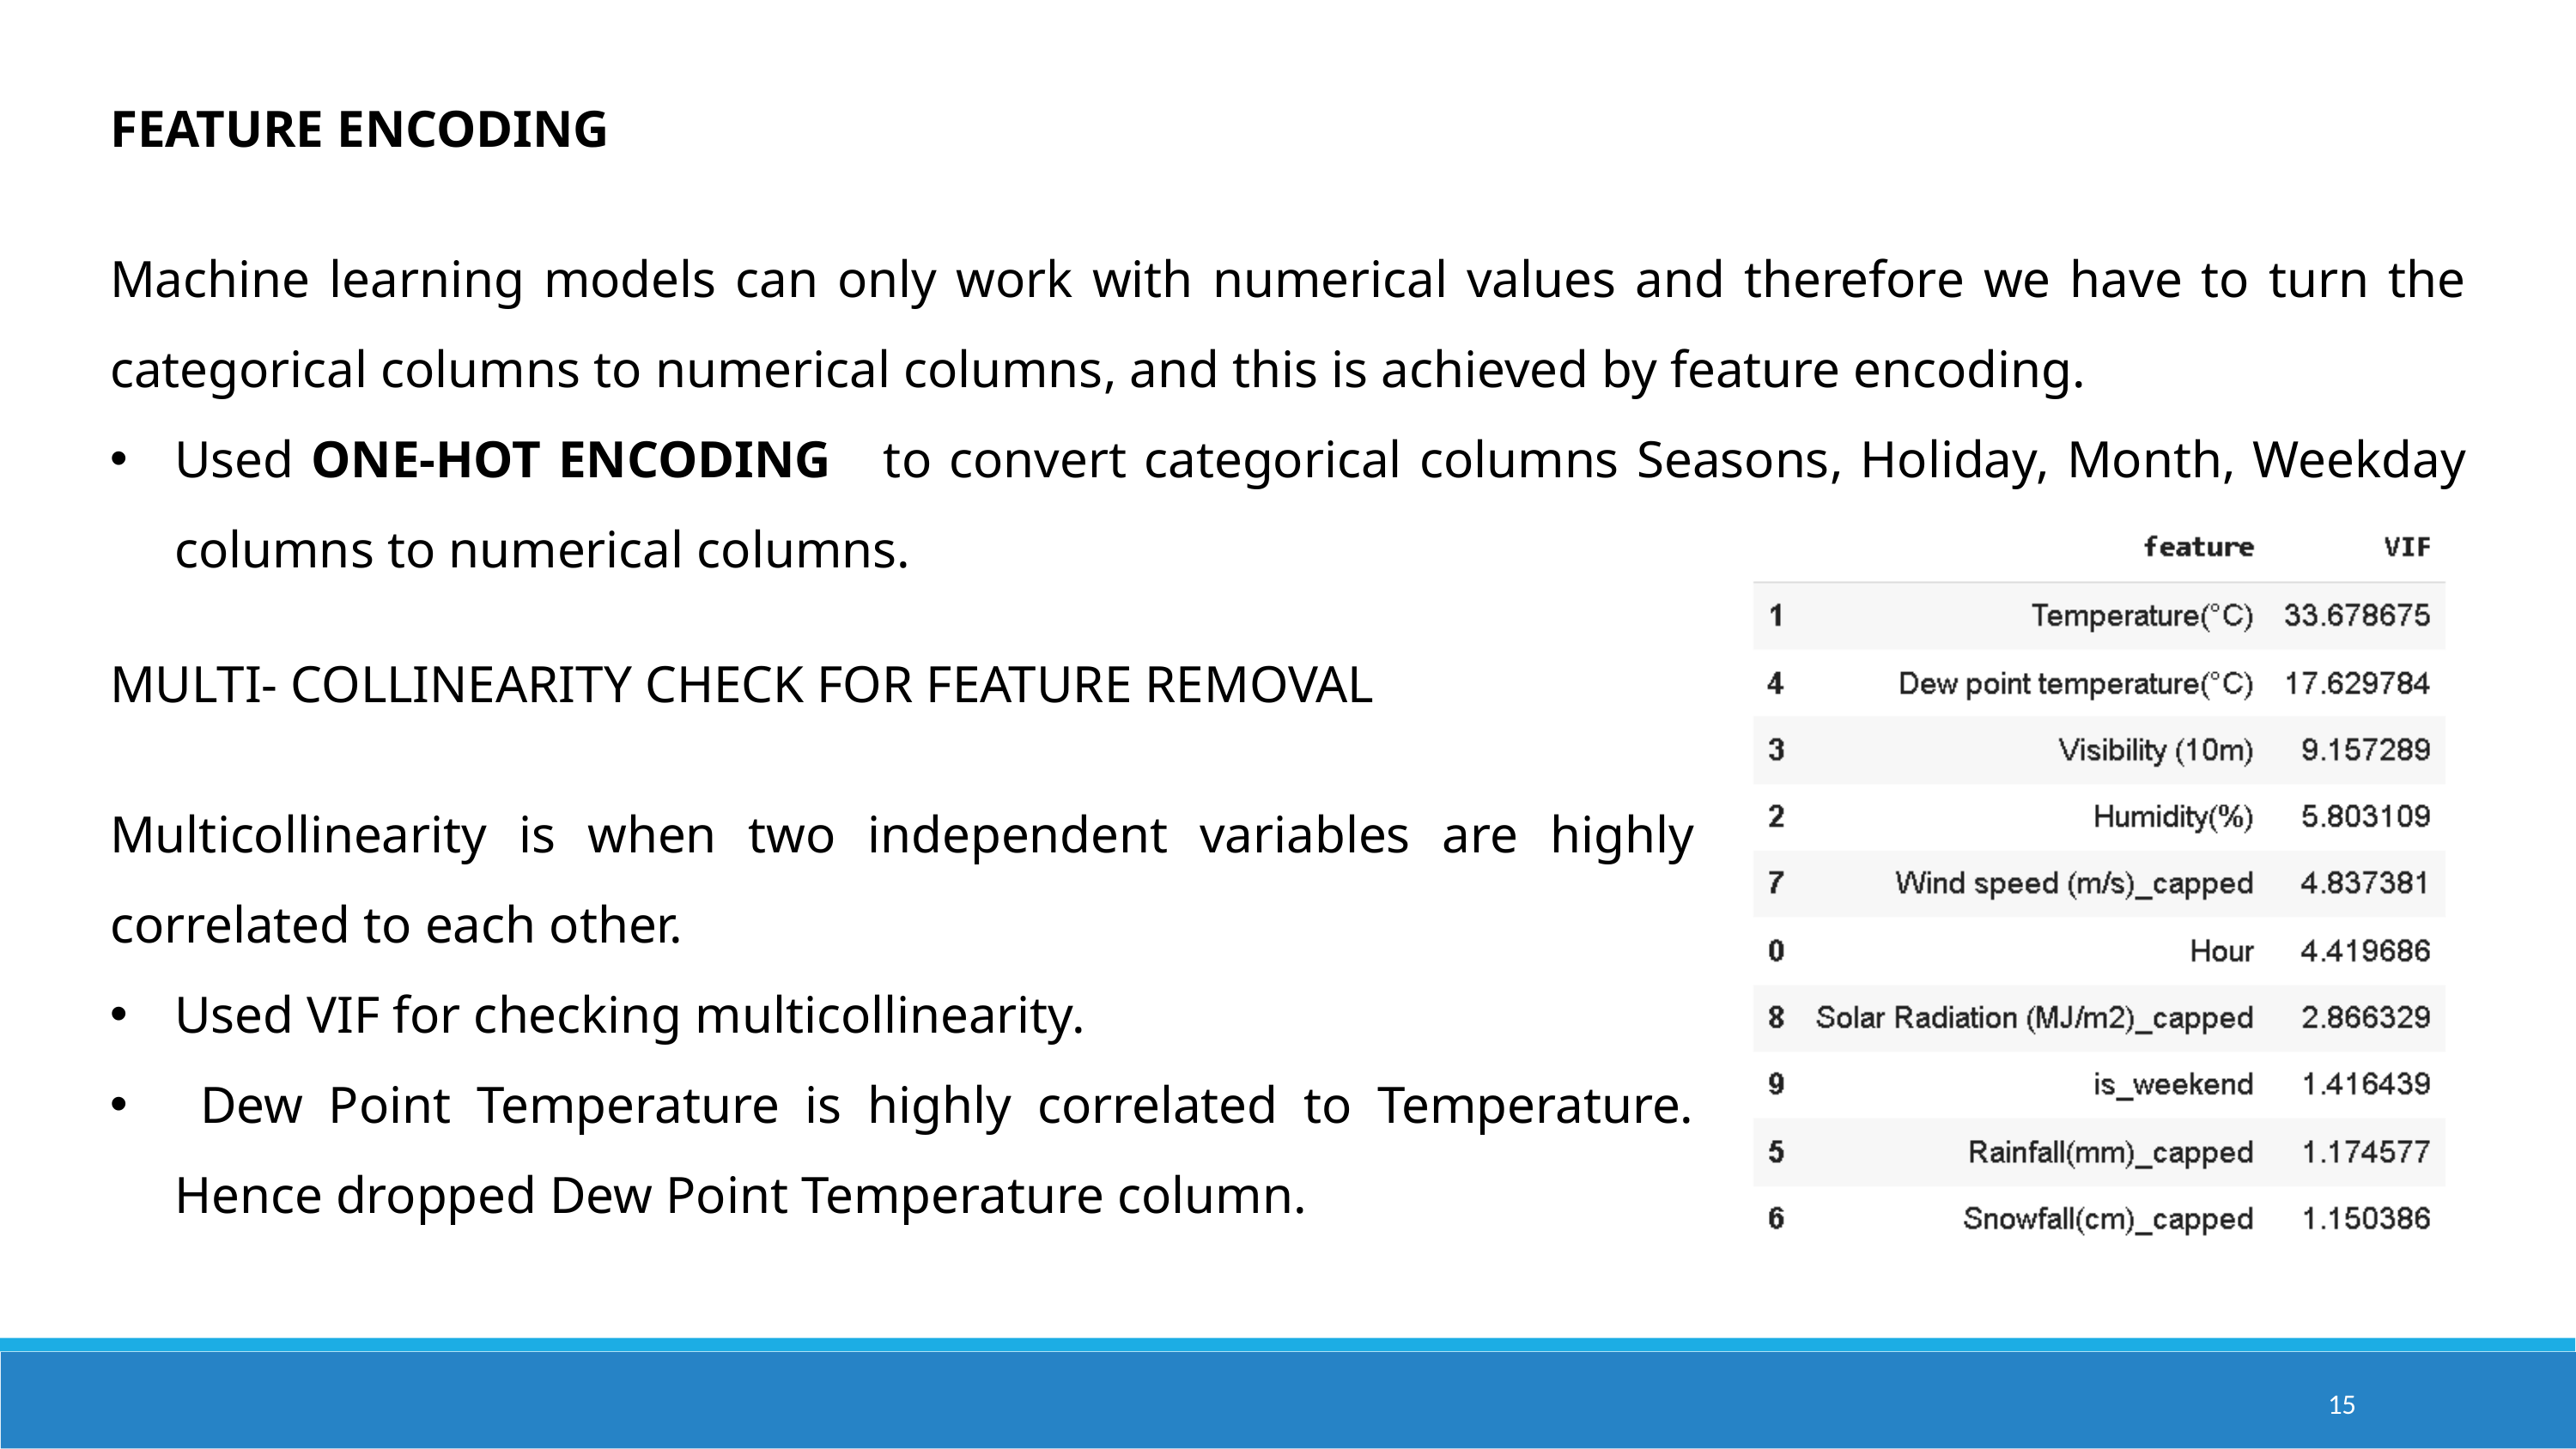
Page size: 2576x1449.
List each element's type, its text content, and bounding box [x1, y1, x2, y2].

picture [1728, 509, 2501, 1273]
slide_number 15 [2092, 1364, 2369, 1442]
text_box MULTI- COLLINEARITY CHECK FOR FEATURE REMOVAL Multicollinearity is when two independent variables are highly correlated to each other. Used VIF for checking multicollinearity. Dew Point Temperature is highly correlated to Temperature. Hence dropped Dew Point Temperature column. [97, 646, 1707, 1269]
text_box FEATURE ENCODING Machine learning models can only work with numerical values and therefore we have to turn the categorical columns to numerical columns, and this is achieved by feature encoding. Used ONE-HOT ENCODING to convert categorical columns Seasons, Holiday, Month, Weekday columns to numerical columns. [97, 91, 2479, 705]
